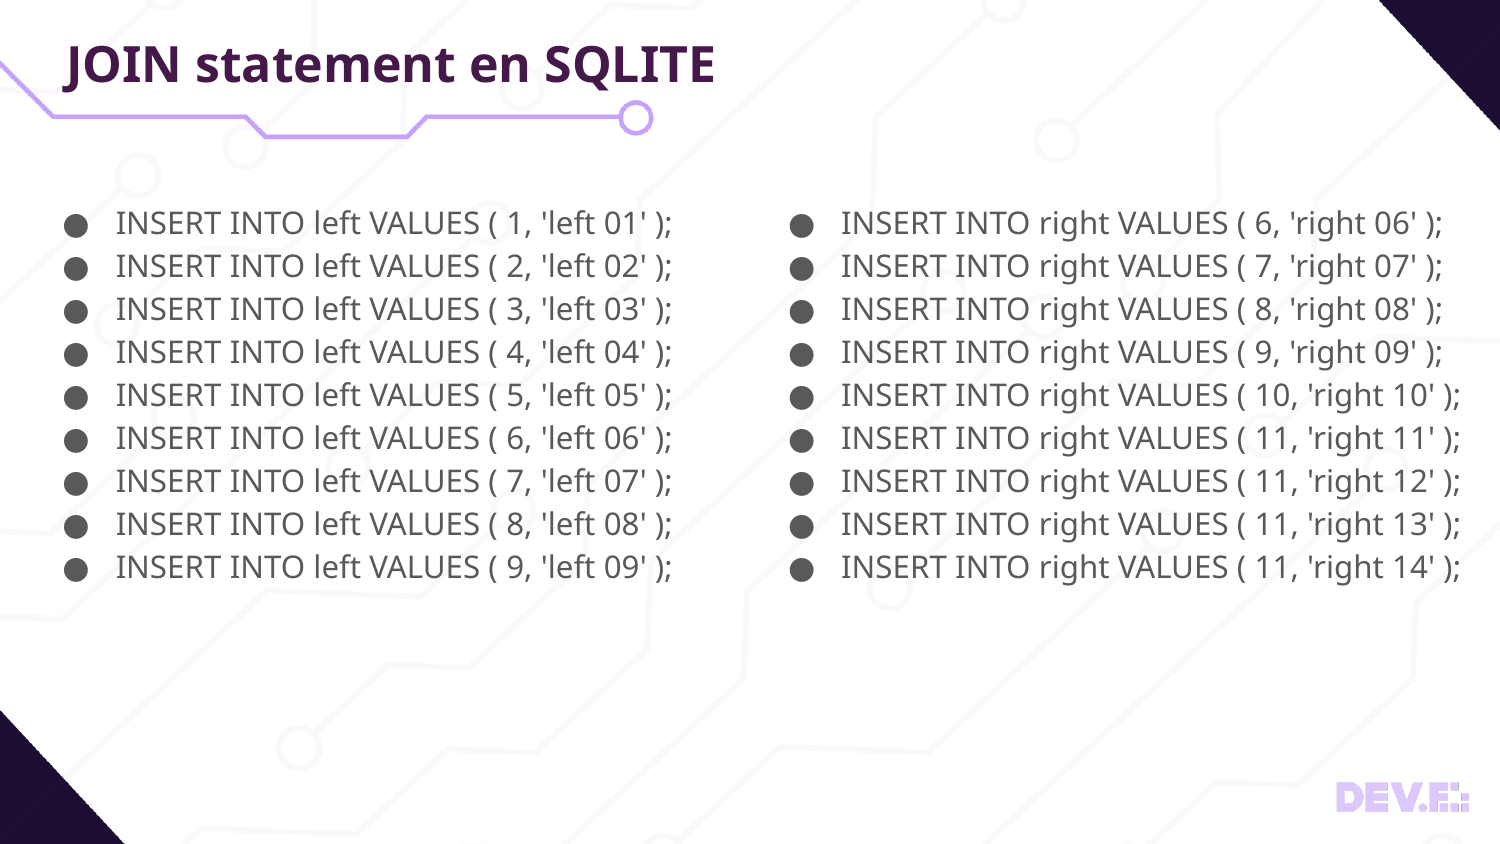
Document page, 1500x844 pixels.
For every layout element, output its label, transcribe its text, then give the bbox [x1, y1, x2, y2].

picture [0, 0, 1500, 844]
list INSERT INTO right VALUES ( 6, 'right 06' ); INSERT INTO right VALUES ( 7, 'right 07' ); INSERT INTO right VALUES ( 8, 'right 08' ); INSERT INTO right VALUES ( 9, 'right 09' ); INSERT INTO right VALUES ( 10, 'right 10' ); INSERT INTO right VALUES ( 11, 'right 11' ); INSERT INTO right VALUES ( 11, 'right 12' ); INSERT INTO right VALUES ( 11, 'right 13' ); INSERT INTO right VALUES ( 11, 'right 14' ); [751, 182, 1479, 600]
title JOIN statement en SQLITE [51, 17, 1449, 112]
list INSERT INTO left VALUES ( 1, 'left 01' ); INSERT INTO left VALUES ( 2, 'left 02' ); INSERT INTO left VALUES ( 3, 'left 03' ); INSERT INTO left VALUES ( 4, 'left 04' ); INSERT INTO left VALUES ( 5, 'left 05' ); INSERT INTO left VALUES ( 6, 'left 06' ); INSERT INTO left VALUES ( 7, 'left 07' ); INSERT INTO left VALUES ( 8, 'left 08' ); INSERT INTO left VALUES ( 9, 'left 09' ); [25, 182, 713, 600]
